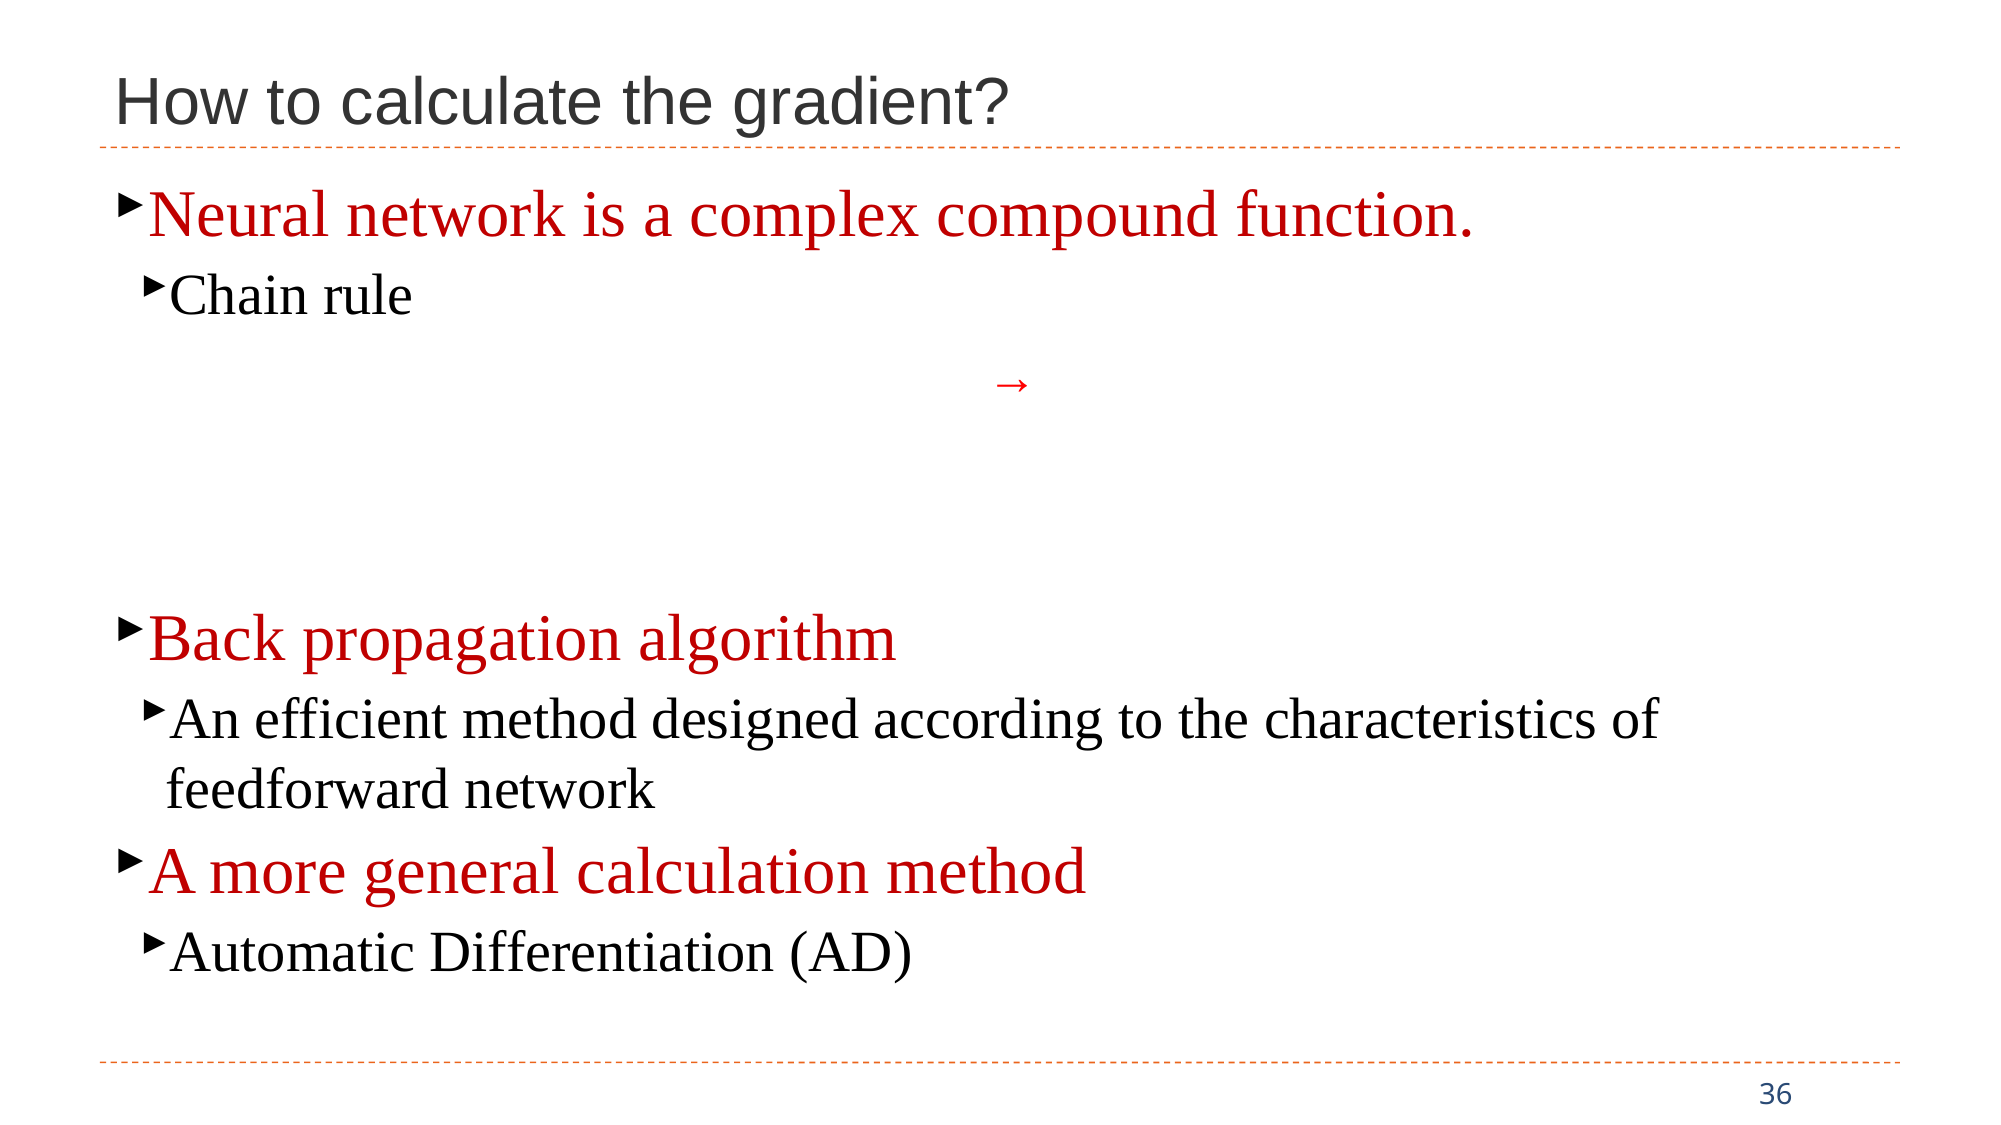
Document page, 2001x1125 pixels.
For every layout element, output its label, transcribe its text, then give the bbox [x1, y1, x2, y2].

list Neural network is a complex compound function. Chain rule Back propagation algorithm An efficient method designed according to the characteristics of feedforward network A more general calculation method Automatic Differentiation (AD) [99, 162, 1900, 1050]
title How to calculate the gradient? [99, 24, 1900, 146]
